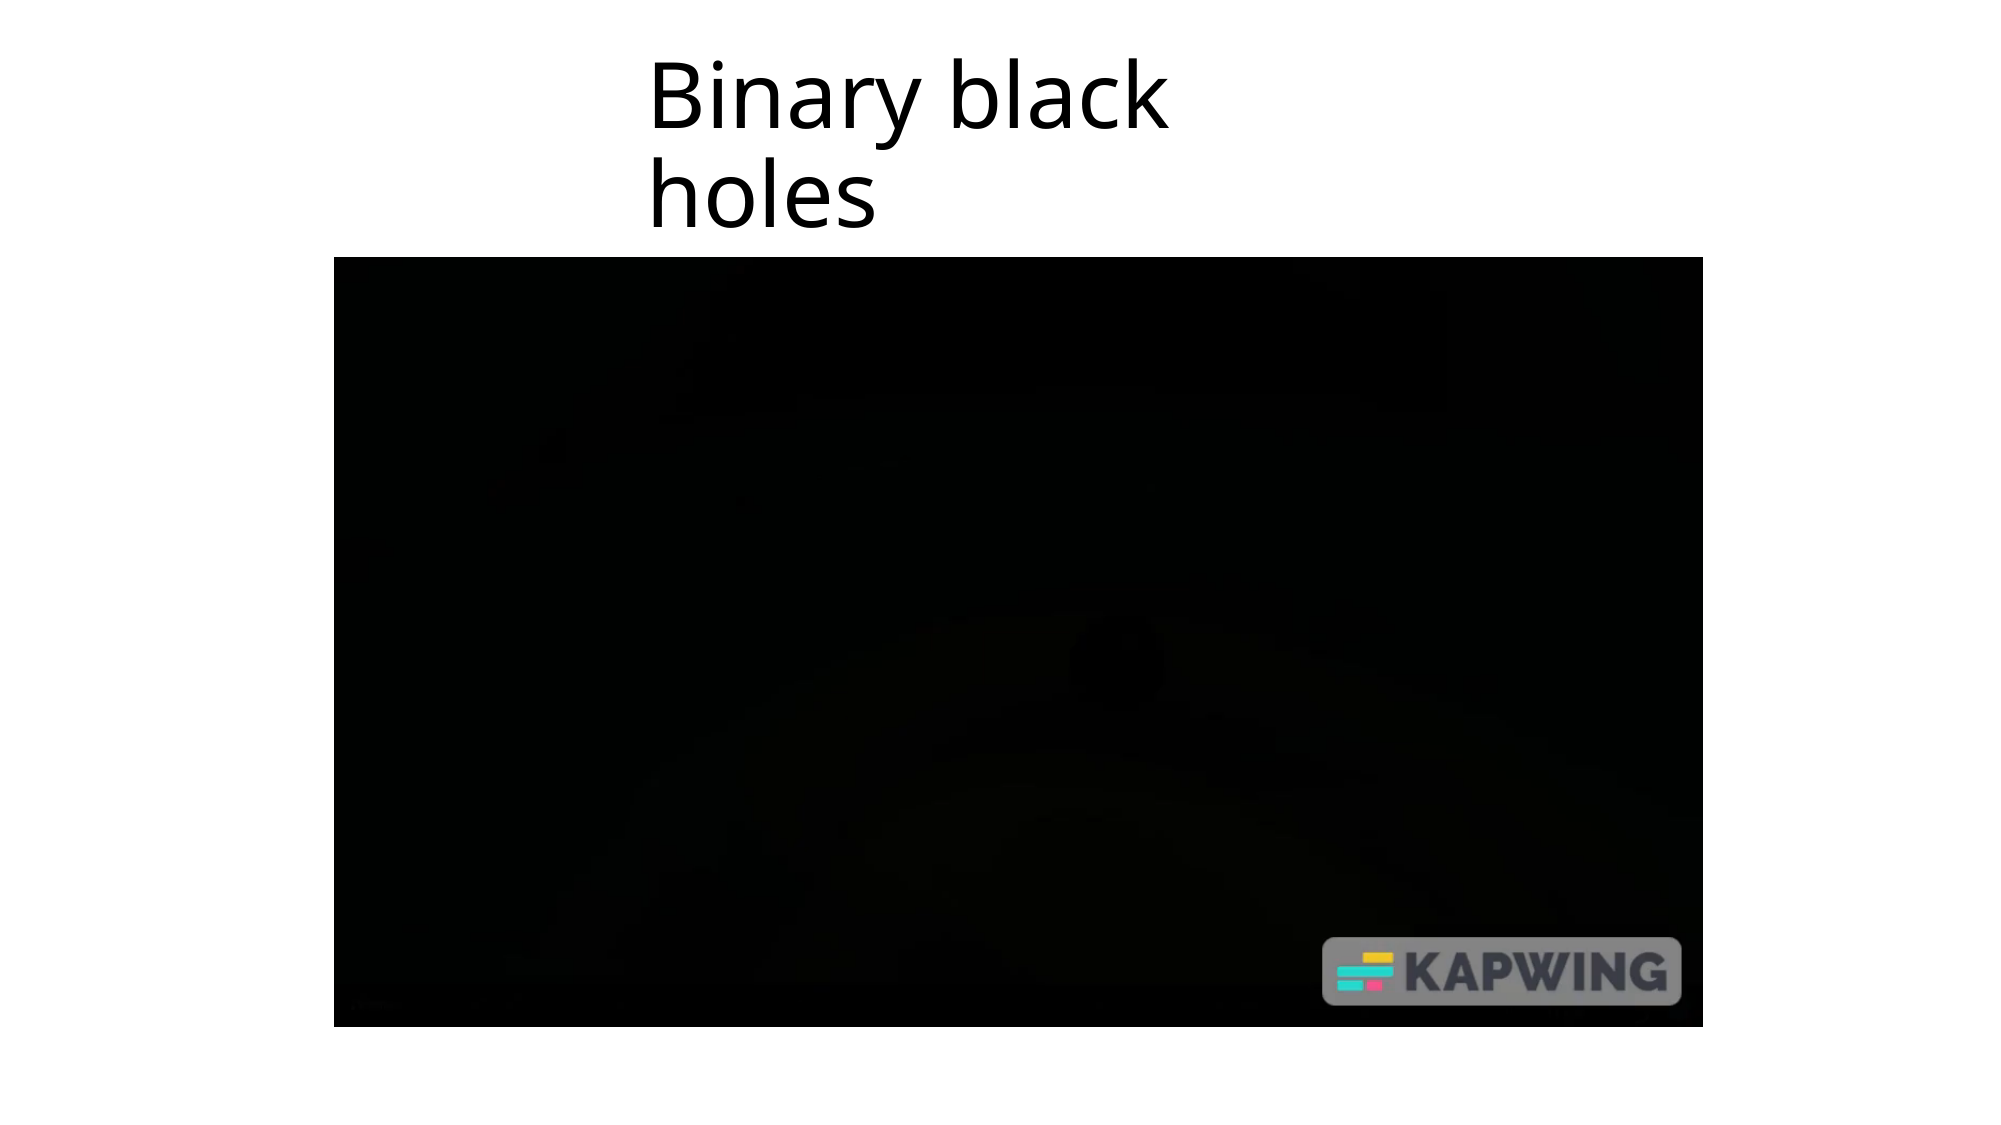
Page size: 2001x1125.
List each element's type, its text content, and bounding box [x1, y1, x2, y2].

title Binary black holes [631, 39, 1369, 256]
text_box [333, 256, 1704, 1028]
